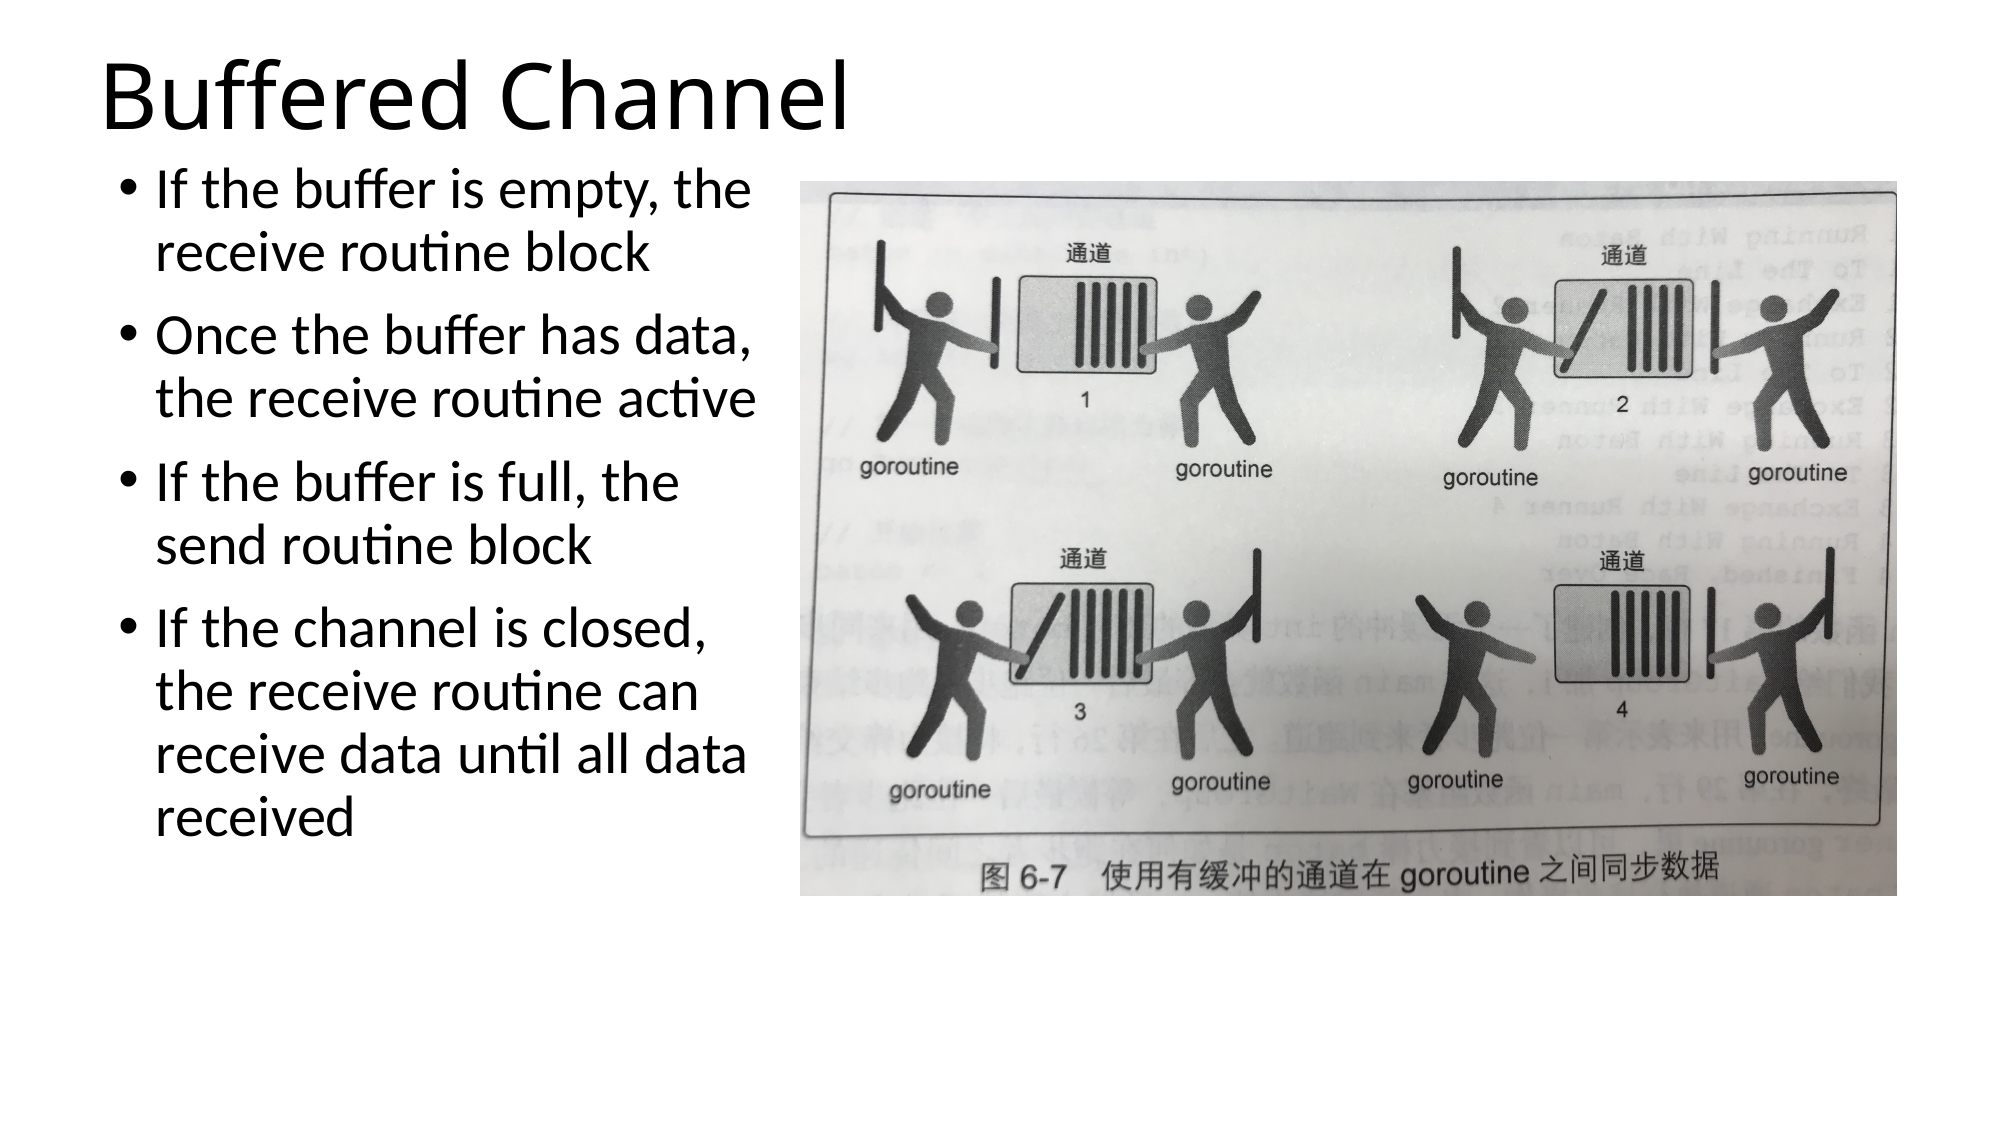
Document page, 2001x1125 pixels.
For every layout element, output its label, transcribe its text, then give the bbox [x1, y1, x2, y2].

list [800, 181, 1897, 896]
title Buffered Channel [83, 0, 1809, 209]
text_box If the buffer is empty, the receive routine block Once the buffer has data, the receive routine active If the buffer is full, the send routine block If the channel is closed, the receive routine can receive data until all data received [103, 150, 801, 975]
